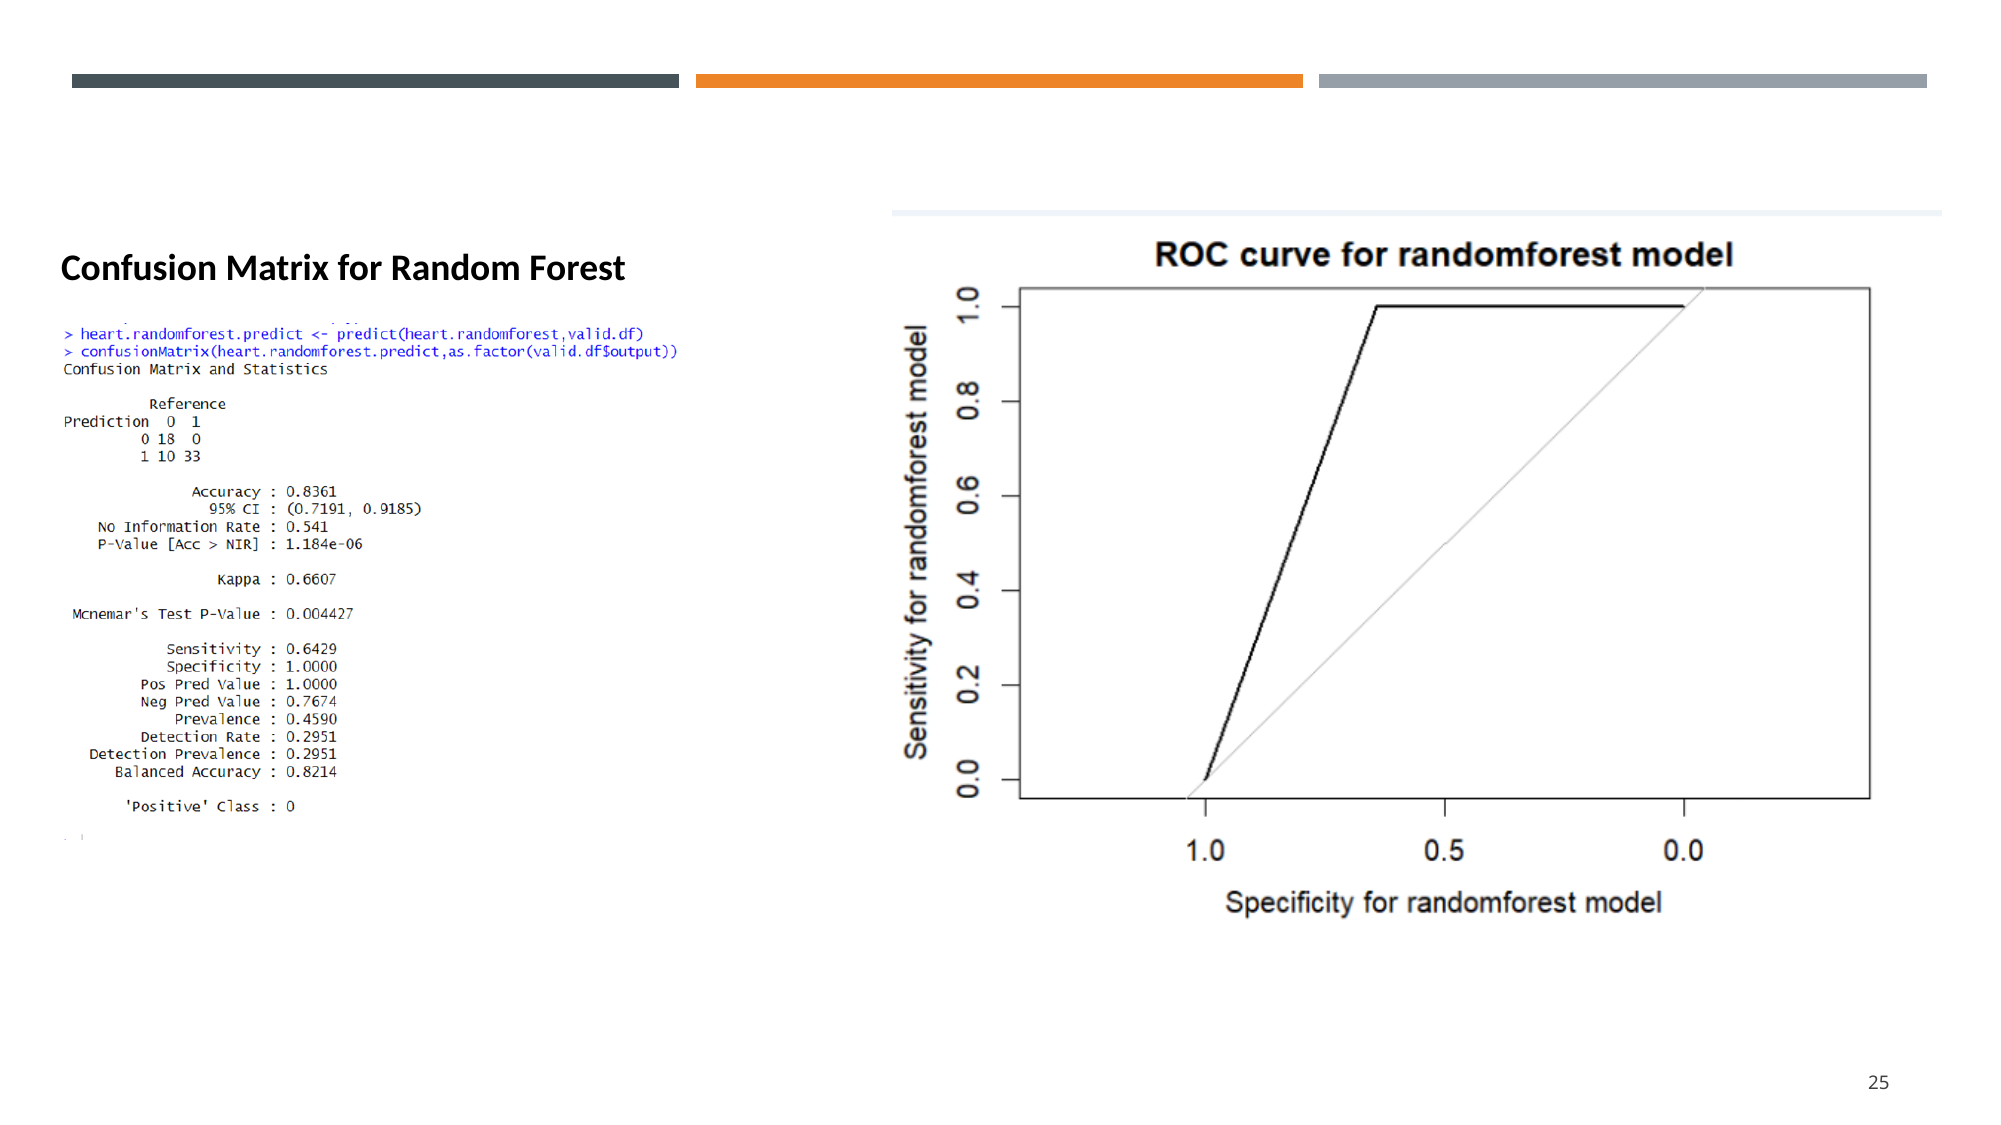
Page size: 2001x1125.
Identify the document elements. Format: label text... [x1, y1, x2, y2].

slide_number 25 [1732, 1053, 1905, 1114]
picture [57, 209, 1943, 922]
text_box Confusion Matrix for Random Forest [46, 235, 671, 296]
